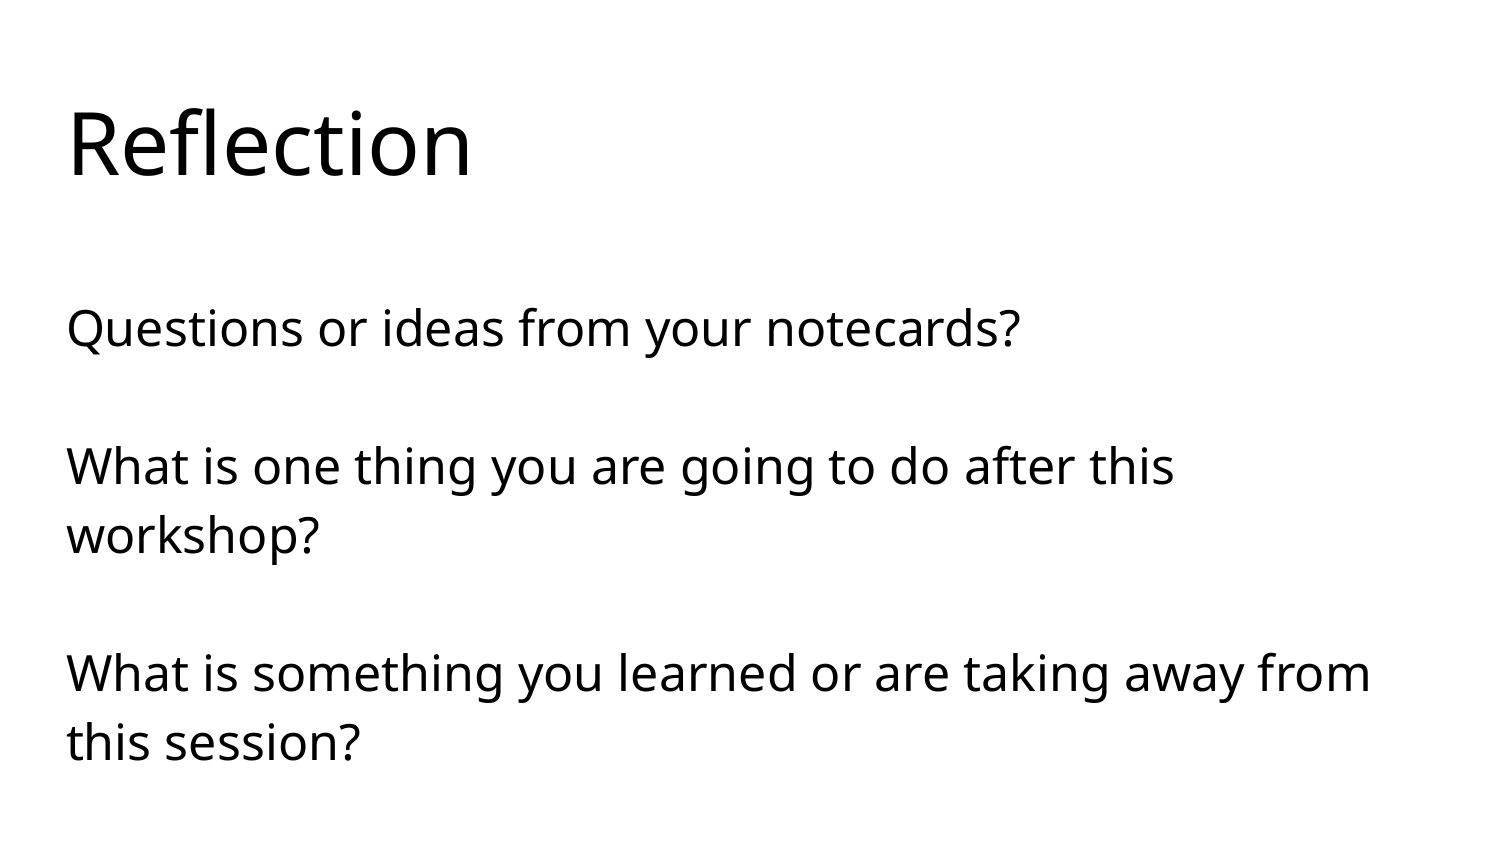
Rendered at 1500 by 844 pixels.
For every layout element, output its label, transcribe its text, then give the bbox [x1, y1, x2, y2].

title Reflection [51, 72, 1449, 167]
list Questions or ideas from your notecards? What is one thing you are going to do after this workshop? What is something you learned or are taking away from this session? [51, 188, 1449, 805]
